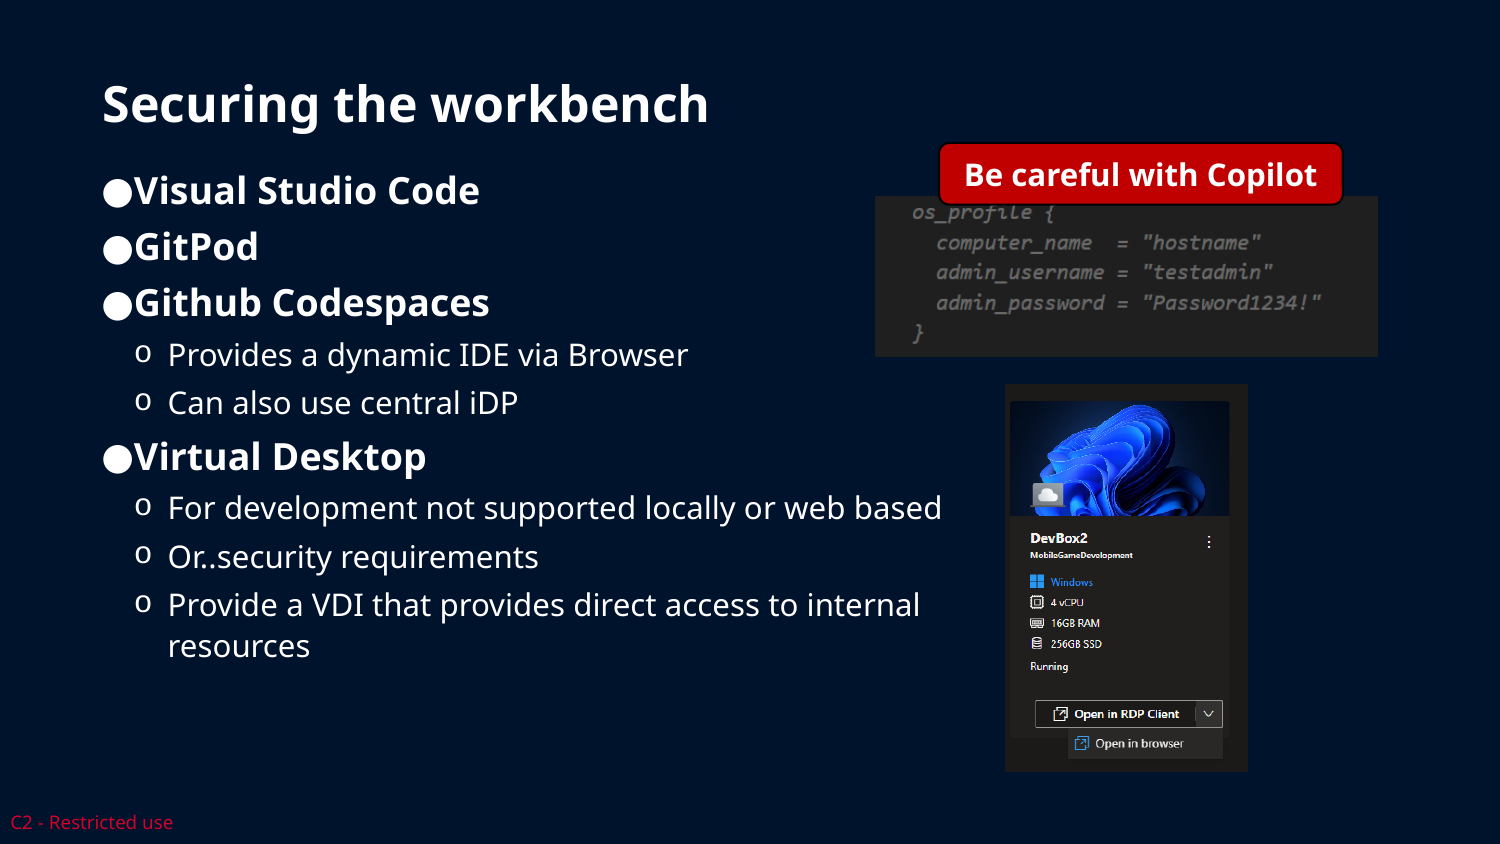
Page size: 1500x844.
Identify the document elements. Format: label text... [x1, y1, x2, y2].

list Visual Studio Code GitPod Github Codespaces Provides a dynamic IDE via Browser Can also use central iDP Virtual Desktop For development not supported locally or web based Or..security requirements Provide a VDI that provides direct access to internal resources [88, 158, 1412, 775]
title Securing the workbench [102, 72, 1426, 131]
text_box Be careful with Copilot [938, 141, 1344, 196]
picture [1004, 384, 1248, 773]
picture [874, 196, 1378, 357]
